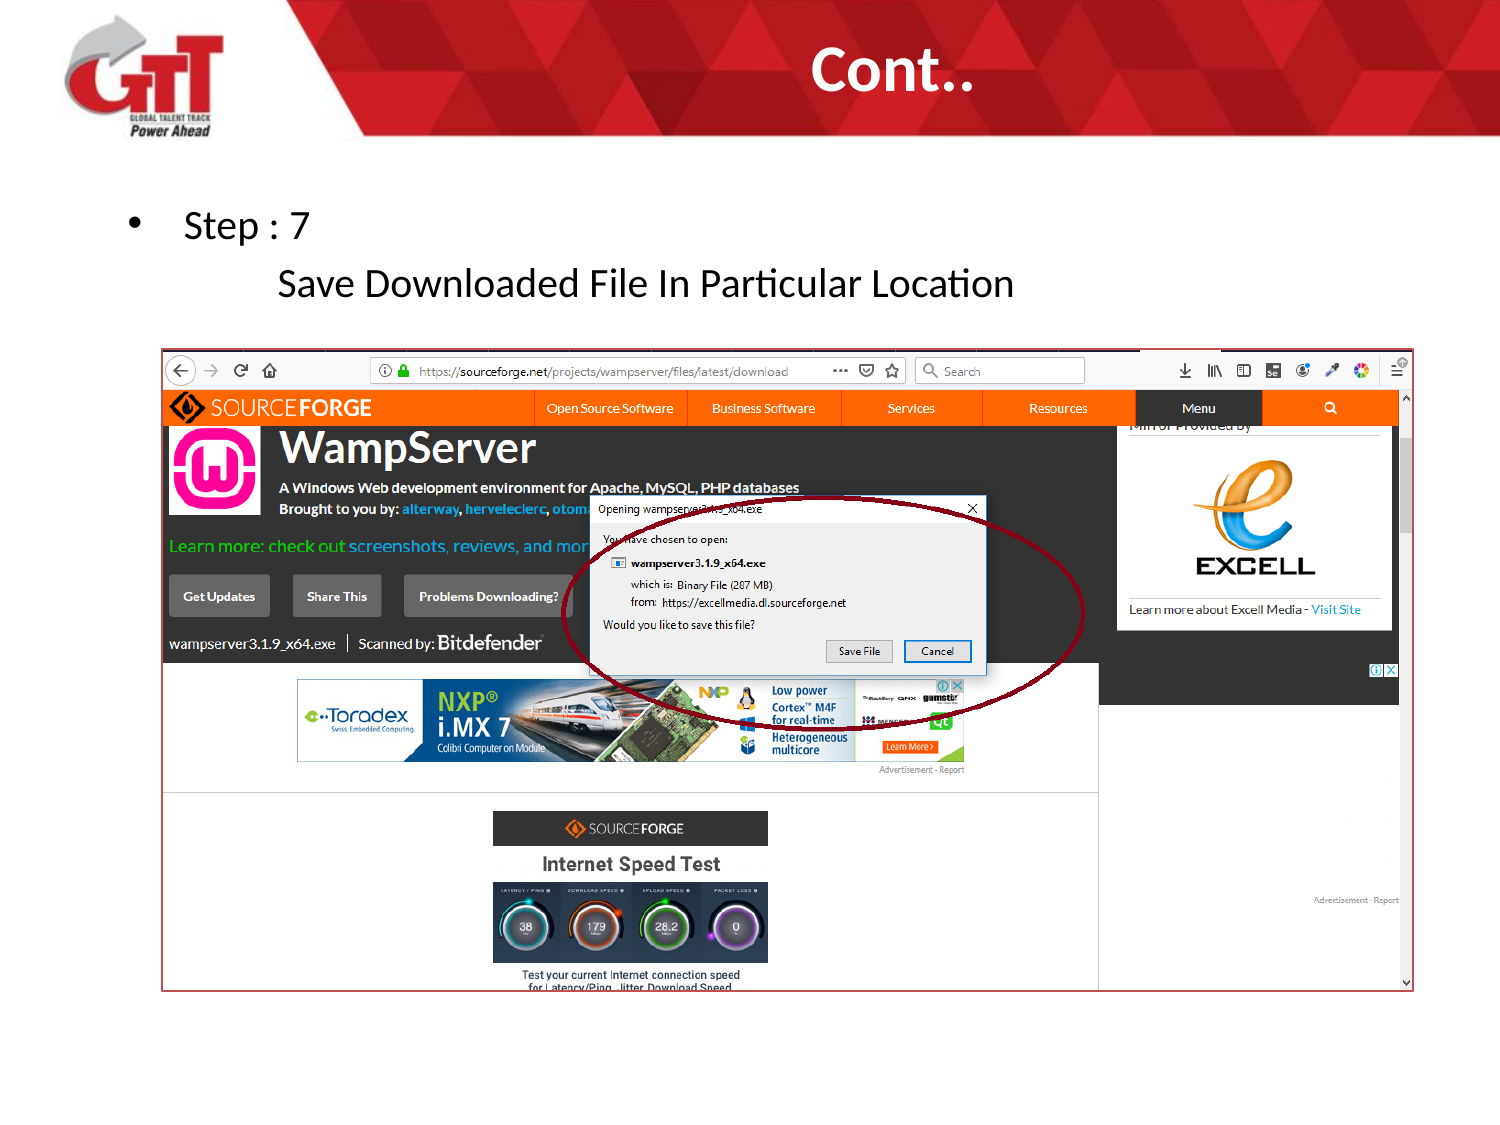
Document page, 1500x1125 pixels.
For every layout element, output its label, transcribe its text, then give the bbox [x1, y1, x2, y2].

picture [0, 0, 1500, 1125]
title Cont.. [324, 12, 1463, 118]
list Step : 7 Save Downloaded File In Particular Location [112, 189, 1463, 350]
